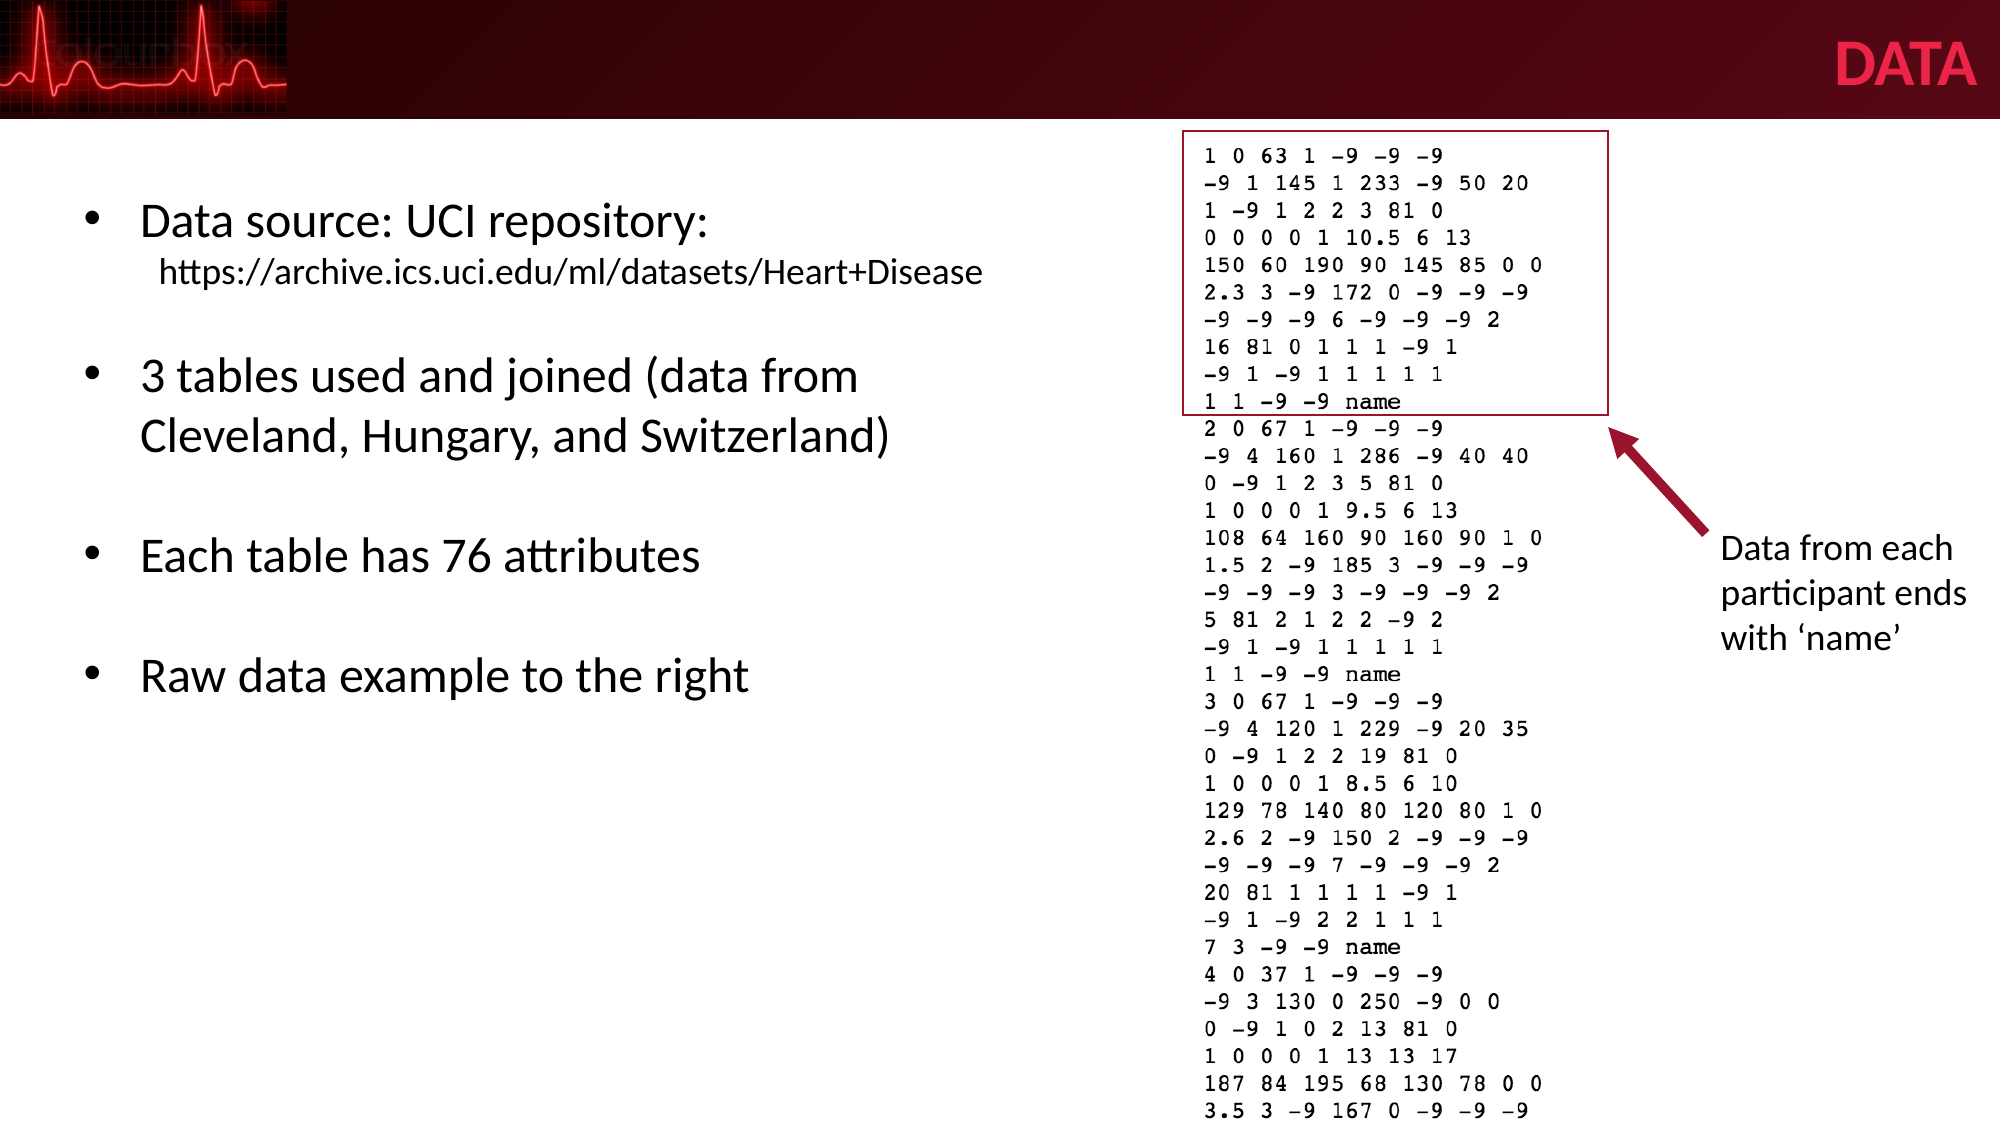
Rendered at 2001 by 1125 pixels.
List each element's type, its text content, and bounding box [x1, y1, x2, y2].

text_box Data from each participant ends with ‘name’ [1705, 515, 1995, 666]
text_box Data source: UCI repository: https://archive.ics.uci.edu/ml/datasets/Heart+Disease 3 tables used and joined (data from Cleveland, Hungary, and Switzerland) Each table has 76 attributes Raw data example to the right [68, 179, 1026, 810]
picture [1084, 130, 1609, 1125]
picture [0, 1, 287, 114]
text_box DATA [1819, 11, 1994, 107]
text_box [1608, 426, 1706, 534]
text_box [0, 0, 2000, 120]
